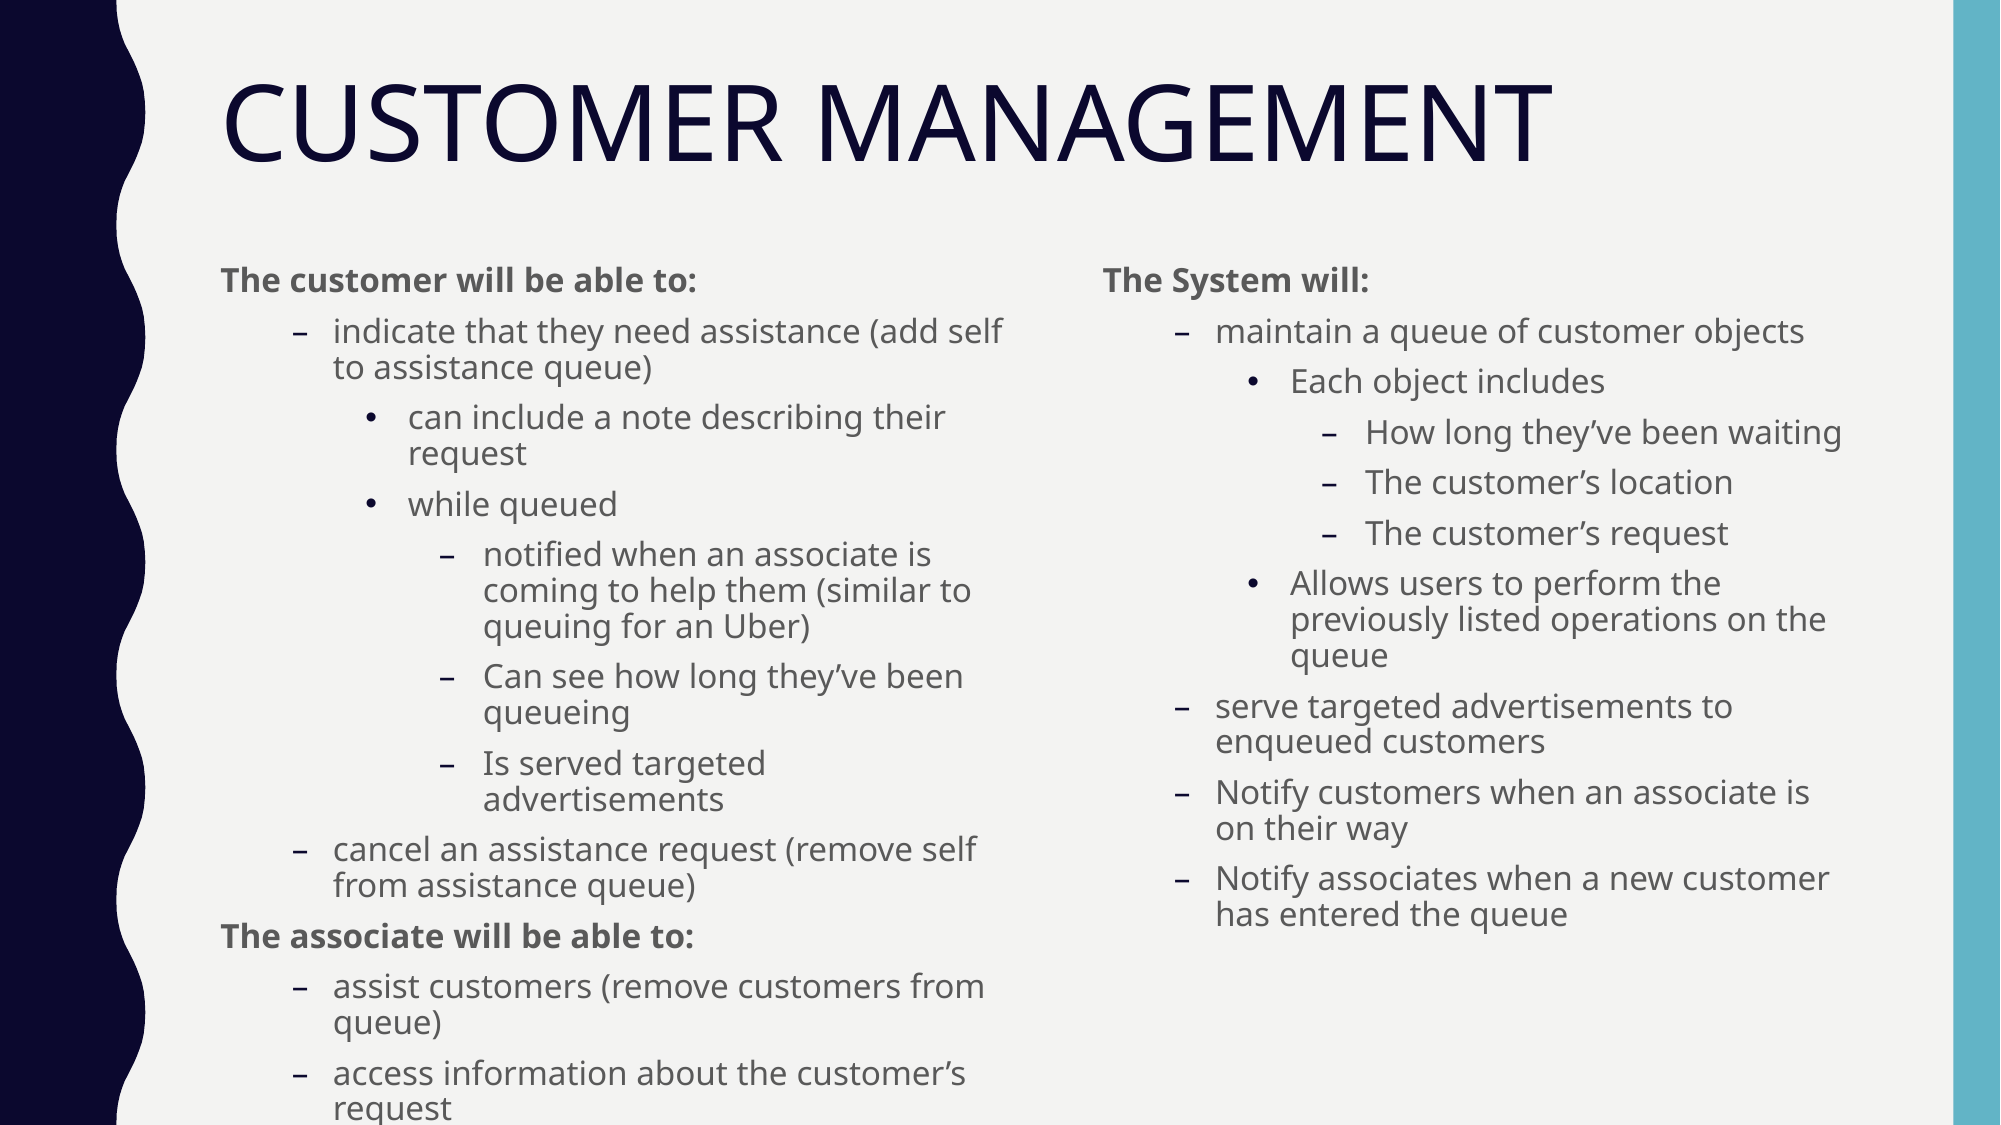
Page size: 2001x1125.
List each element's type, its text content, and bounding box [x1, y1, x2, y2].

list The customer will be able to: indicate that they need assistance (add self to assistance queue) can include a note describing their request while queued notified when an associate is coming to help them (similar to queuing for an Uber) Can see how long they’ve been queueing Is served targeted advertisements cancel an assistance request (remove self from assistance queue) The associate will be able to: assist customers (remove customers from queue) access information about the customer’s request the request, where they are and how long they’ve been waiting [205, 256, 1020, 944]
title CUSTOMER MANAGEMENT [205, 62, 1875, 308]
list The System will: maintain a queue of customer objects Each object includes How long they’ve been waiting The customer’s location The customer’s request Allows users to perform the previously listed operations on the queue serve targeted advertisements to enqueued customers Notify customers when an associate is on their way Notify associates when a new customer has entered the queue [1087, 256, 1875, 944]
